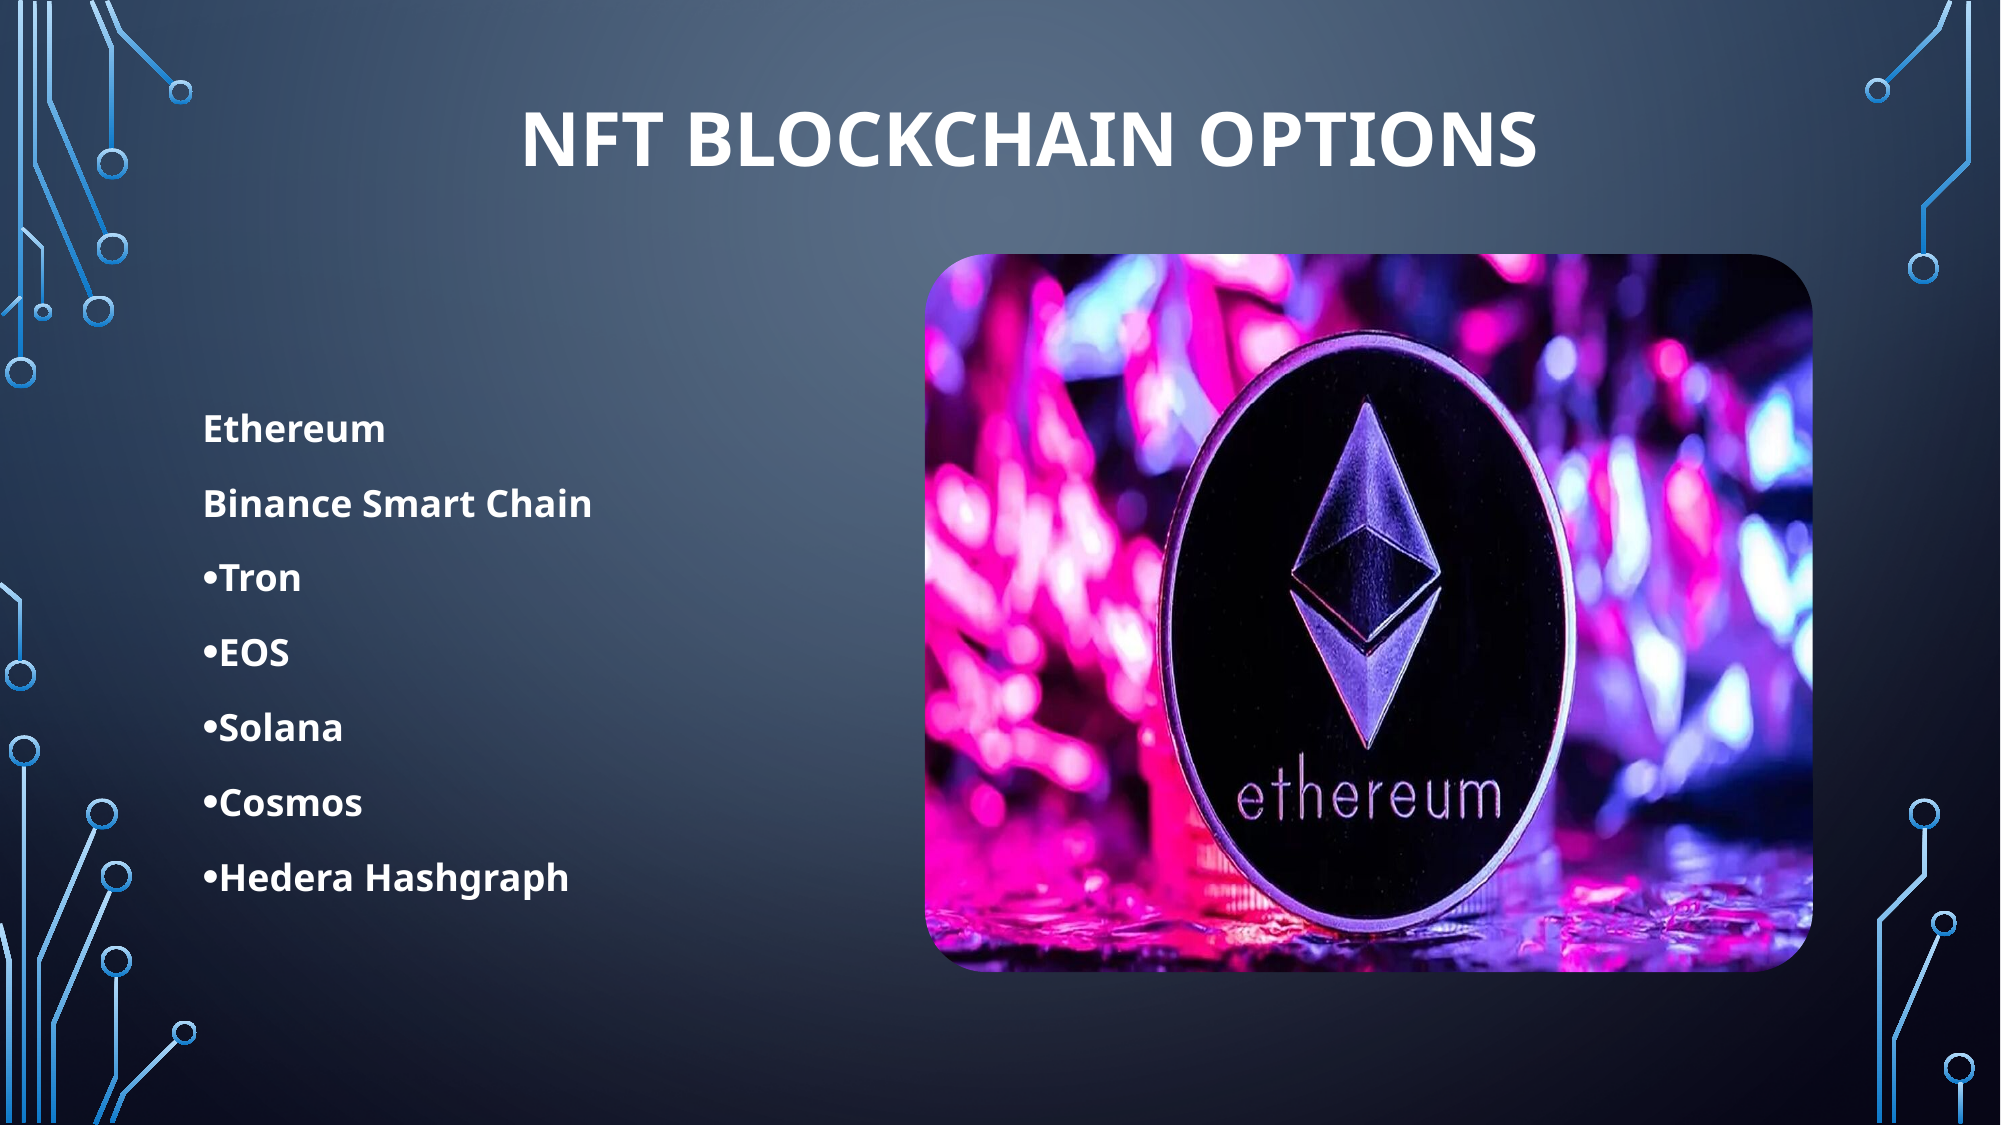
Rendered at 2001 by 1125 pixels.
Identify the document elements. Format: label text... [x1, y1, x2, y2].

list Ethereum Binance Smart Chain Tron EOS Solana Cosmos Hedera Hashgraph [187, 334, 785, 950]
title NFT blockchain options [217, 29, 1843, 255]
picture [924, 253, 1813, 973]
